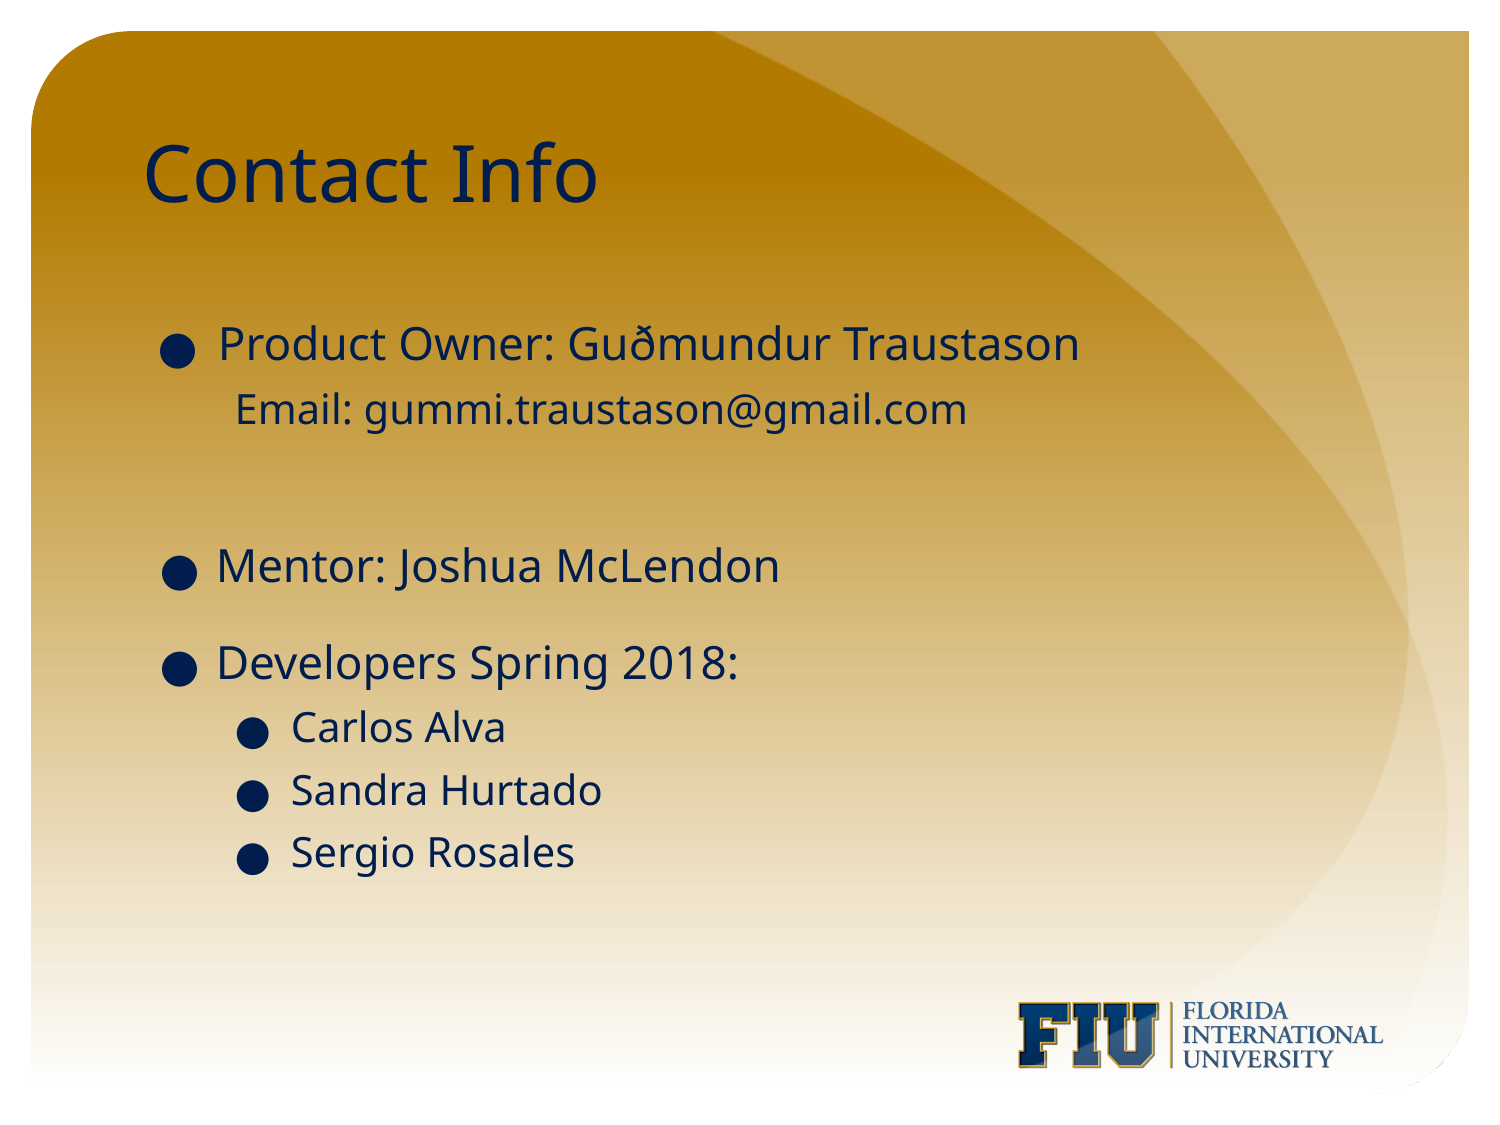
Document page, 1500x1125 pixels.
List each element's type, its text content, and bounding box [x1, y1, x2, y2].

title Contact Info [127, 62, 1372, 234]
list Product Owner: Guðmundur Traustason Email: gummi.traustason@gmail.com Mentor: Joshua McLendon Developers Spring 2018: Carlos Alva Sandra Hurtado Sergio Rosales [127, 299, 1372, 991]
picture [24, 30, 1473, 1094]
